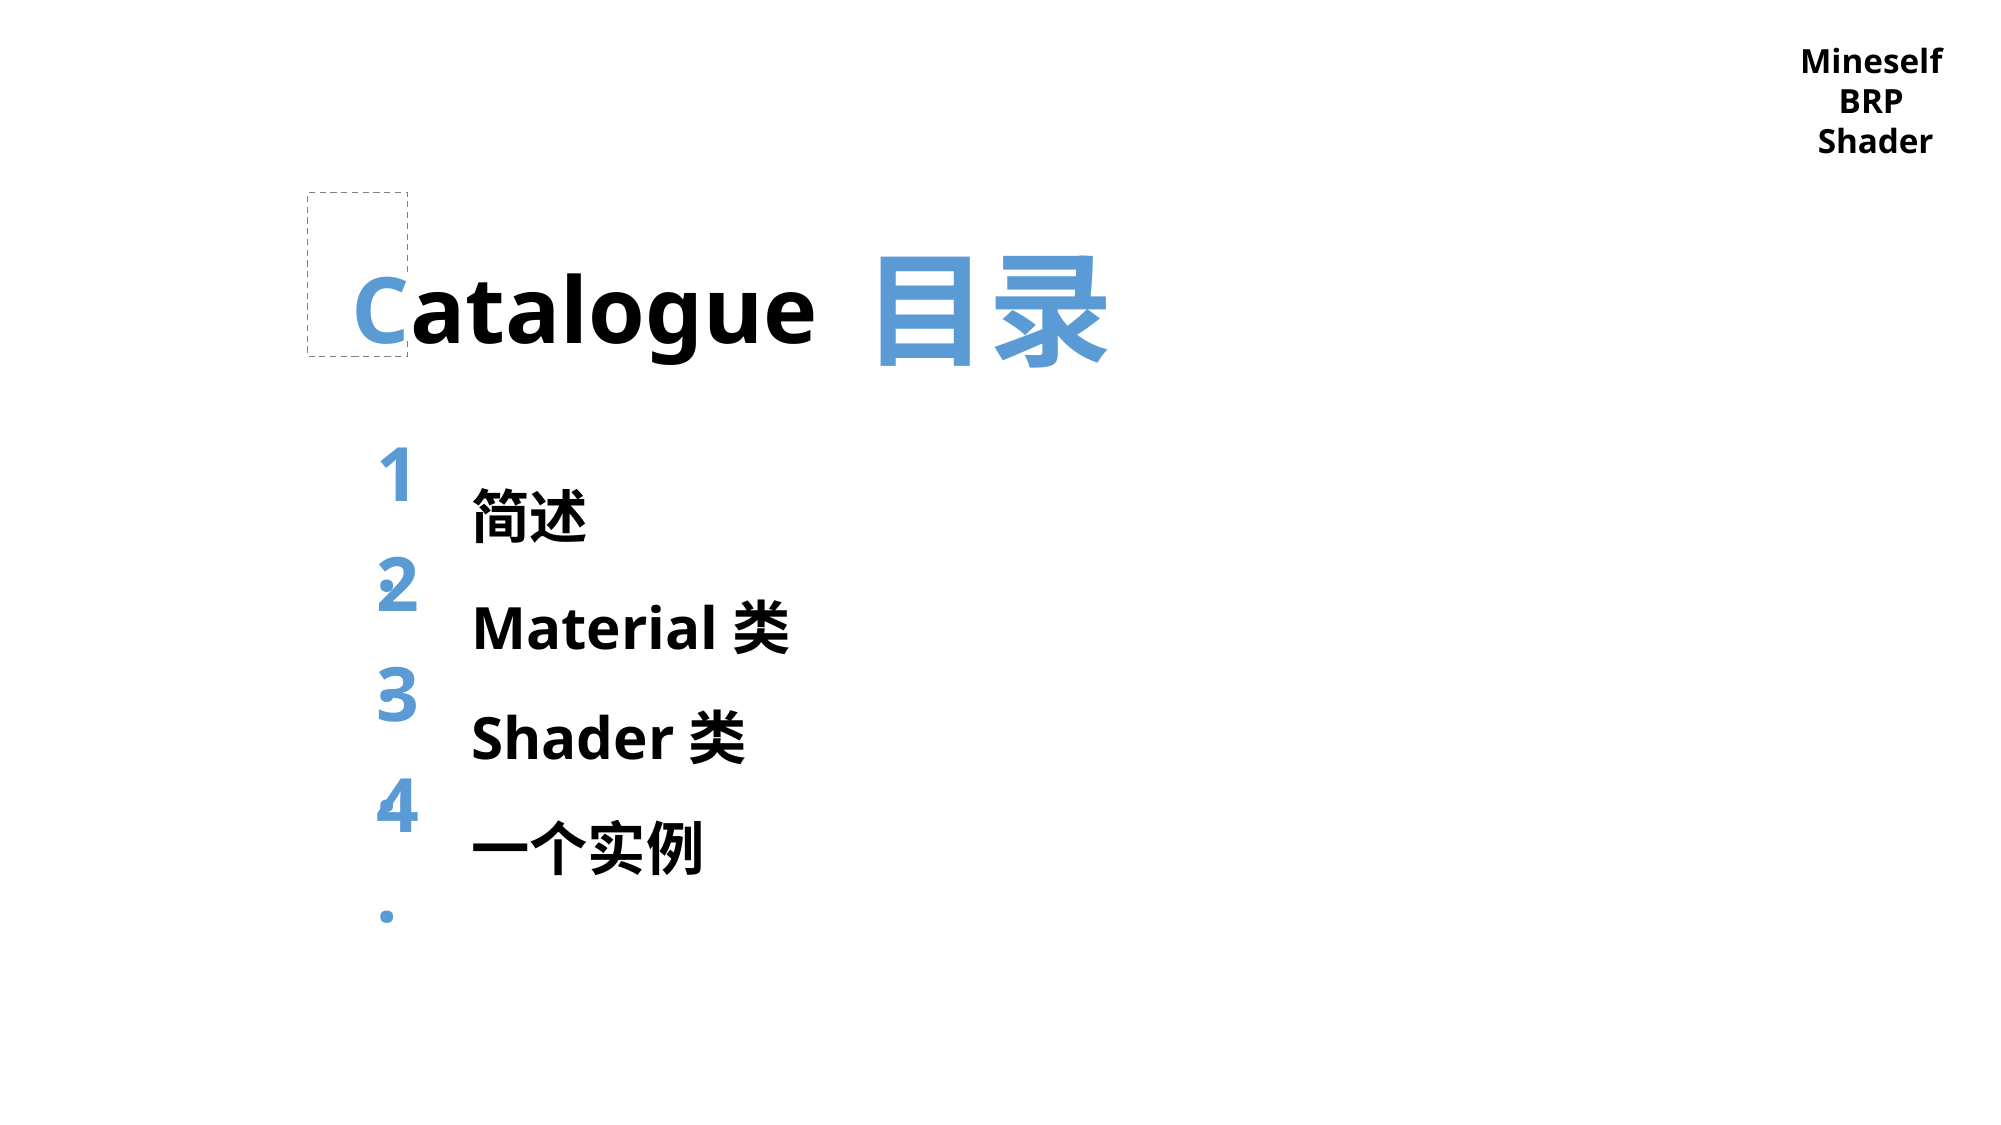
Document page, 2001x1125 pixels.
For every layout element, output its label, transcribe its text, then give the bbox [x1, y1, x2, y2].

text_box 一个实例 [471, 811, 969, 882]
text_box Catalogue [350, 250, 858, 363]
text_box 目录 [863, 230, 1251, 383]
text_box Material类 [471, 590, 797, 661]
text_box 简述 [471, 480, 797, 551]
text_box 2. [375, 535, 440, 646]
text_box [307, 191, 409, 357]
text_box Mineself BRP Shader [1788, 40, 1964, 160]
text_box 4. [375, 756, 440, 938]
text_box 3. [375, 646, 440, 756]
text_box 1. [375, 425, 440, 535]
text_box Shader类 [471, 701, 969, 772]
